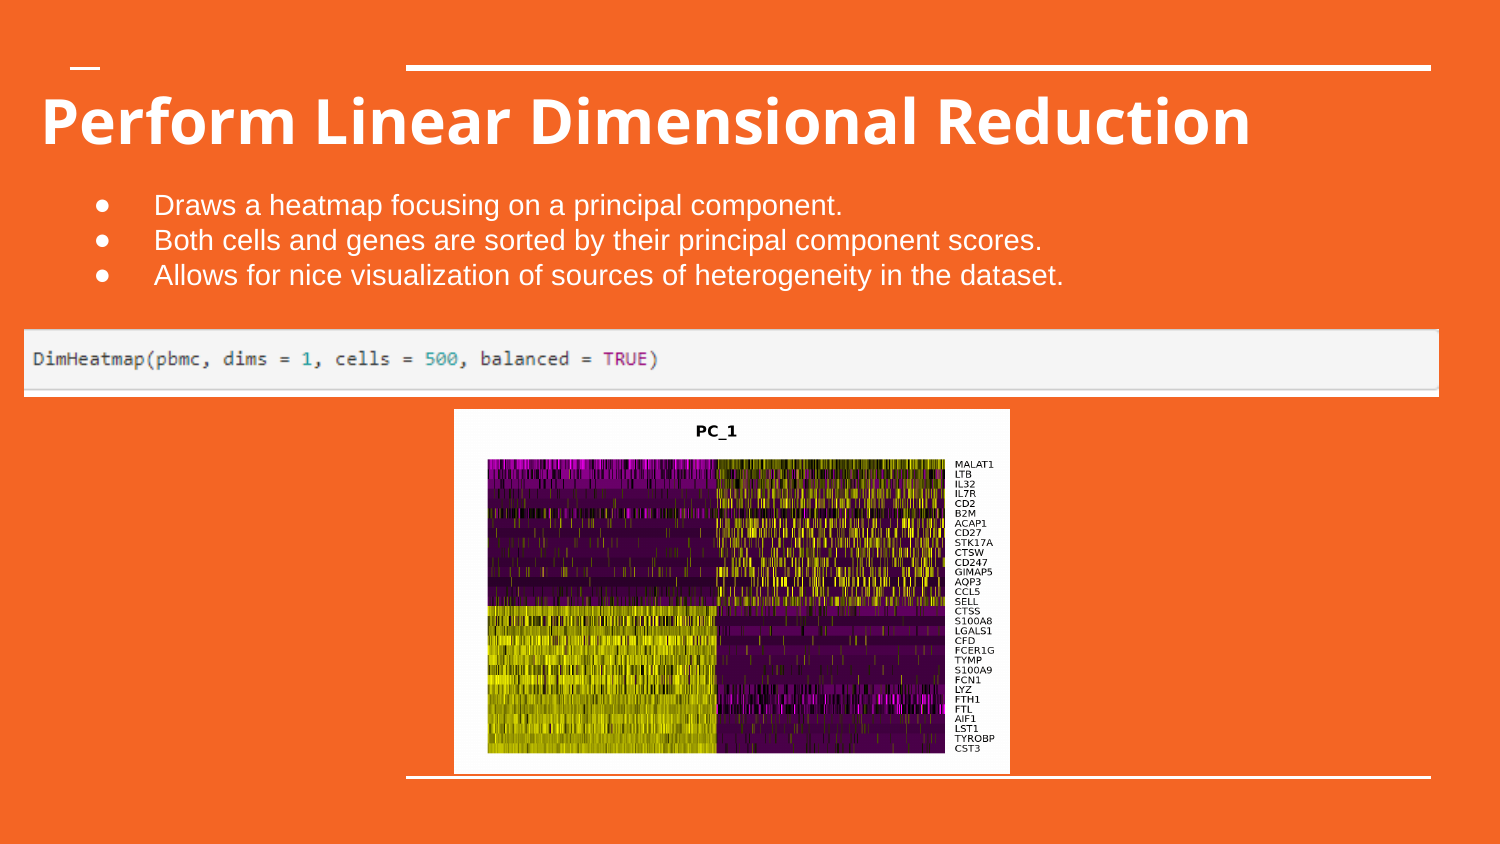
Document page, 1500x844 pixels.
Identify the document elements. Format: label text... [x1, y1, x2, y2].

title Perform Linear Dimensional Reduction [25, 67, 1431, 145]
picture [454, 409, 1010, 775]
picture [24, 329, 1440, 398]
text_box Draws a heatmap focusing on a principal component. Both cells and genes are sorted by their principal component scores. Allows for nice visualization of sources of heterogeneity in the dataset. [55, 171, 1387, 305]
